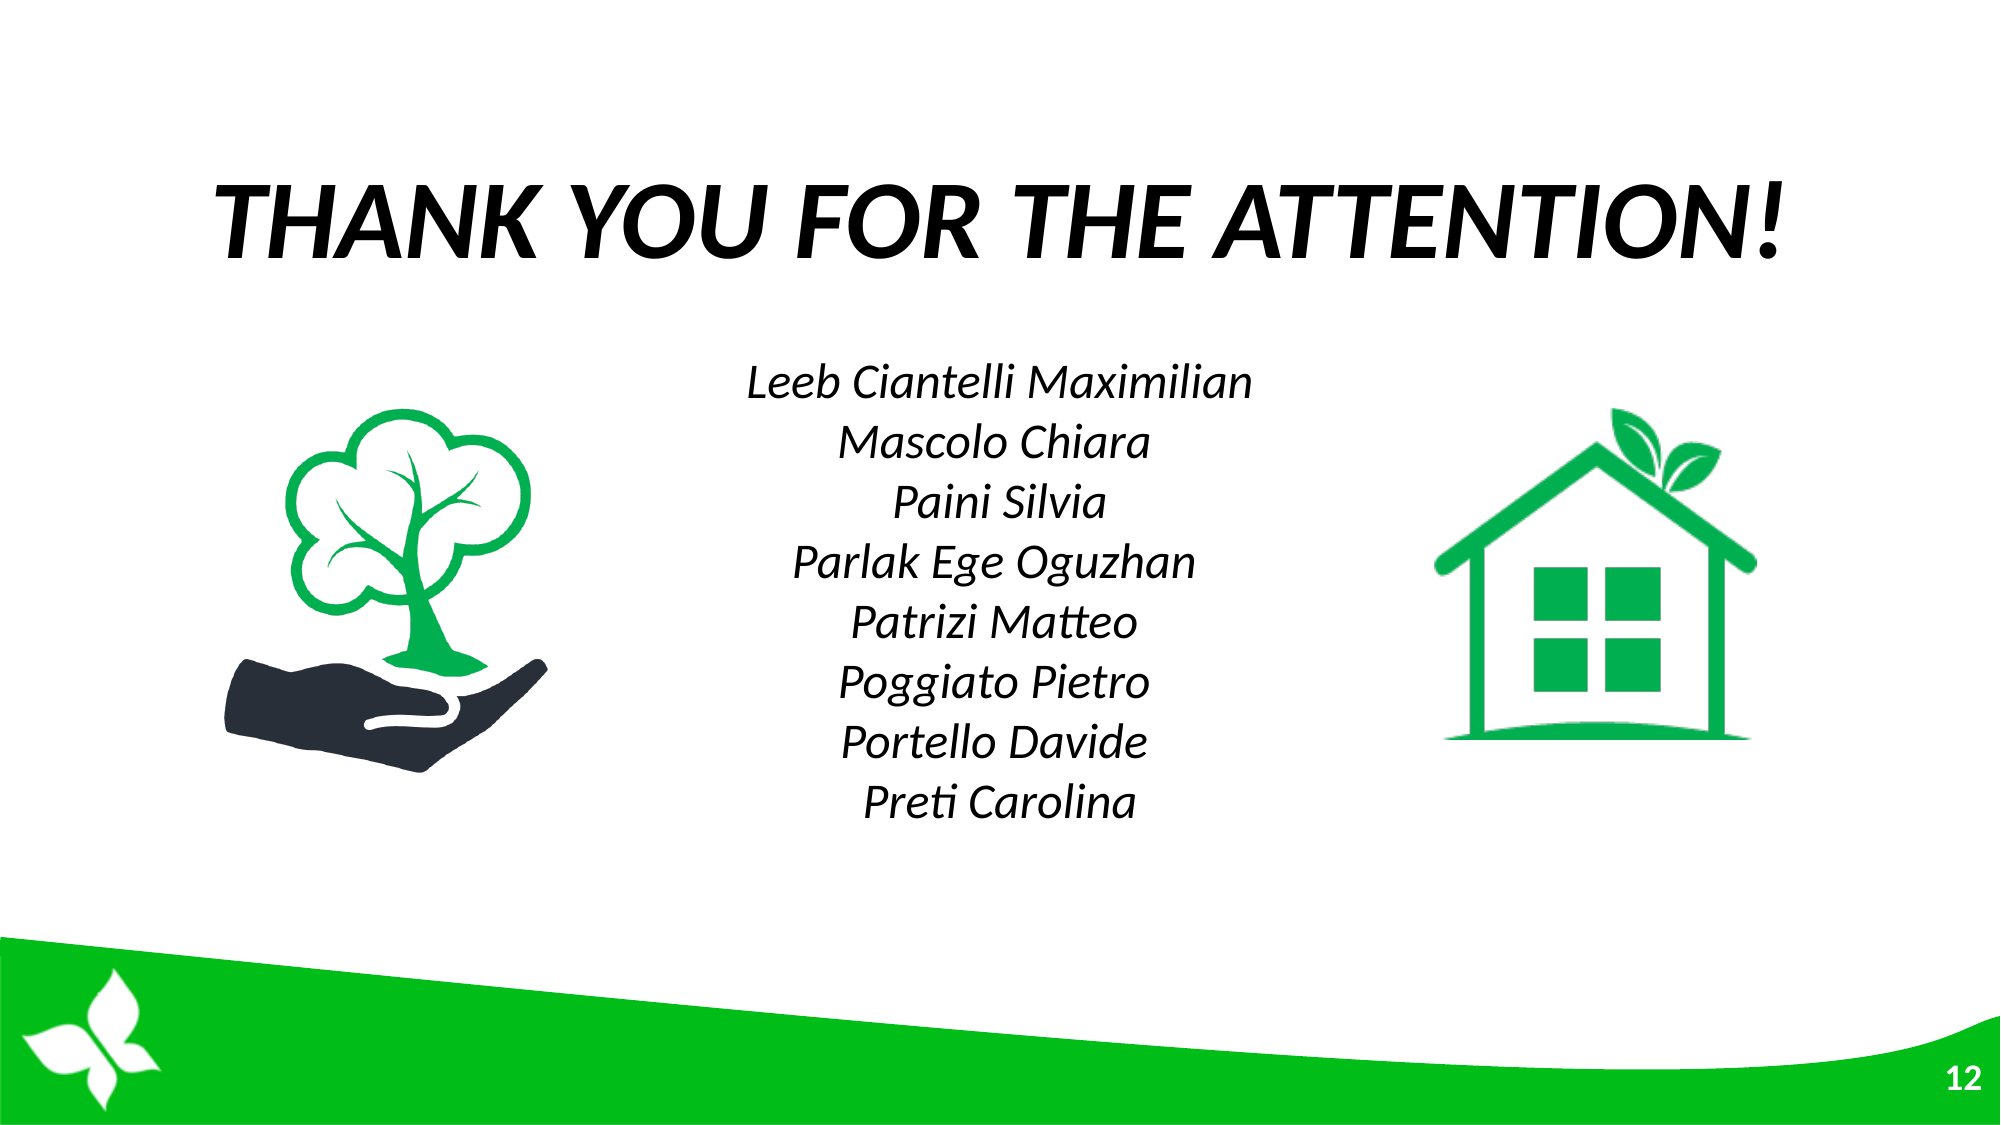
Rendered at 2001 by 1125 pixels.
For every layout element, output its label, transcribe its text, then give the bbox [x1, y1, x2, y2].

text_box THANK YOU FOR THE ATTENTION! [183, 139, 1816, 424]
picture [1433, 408, 1757, 741]
picture [0, 941, 2000, 1125]
text_box Leeb Ciantelli Maximilian Mascolo Chiara Paini Silvia Parlak Ege Oguzhan Patrizi Matteo Poggiato Pietro Portello Davide Preti Carolina [527, 424, 1473, 836]
picture [224, 408, 548, 774]
